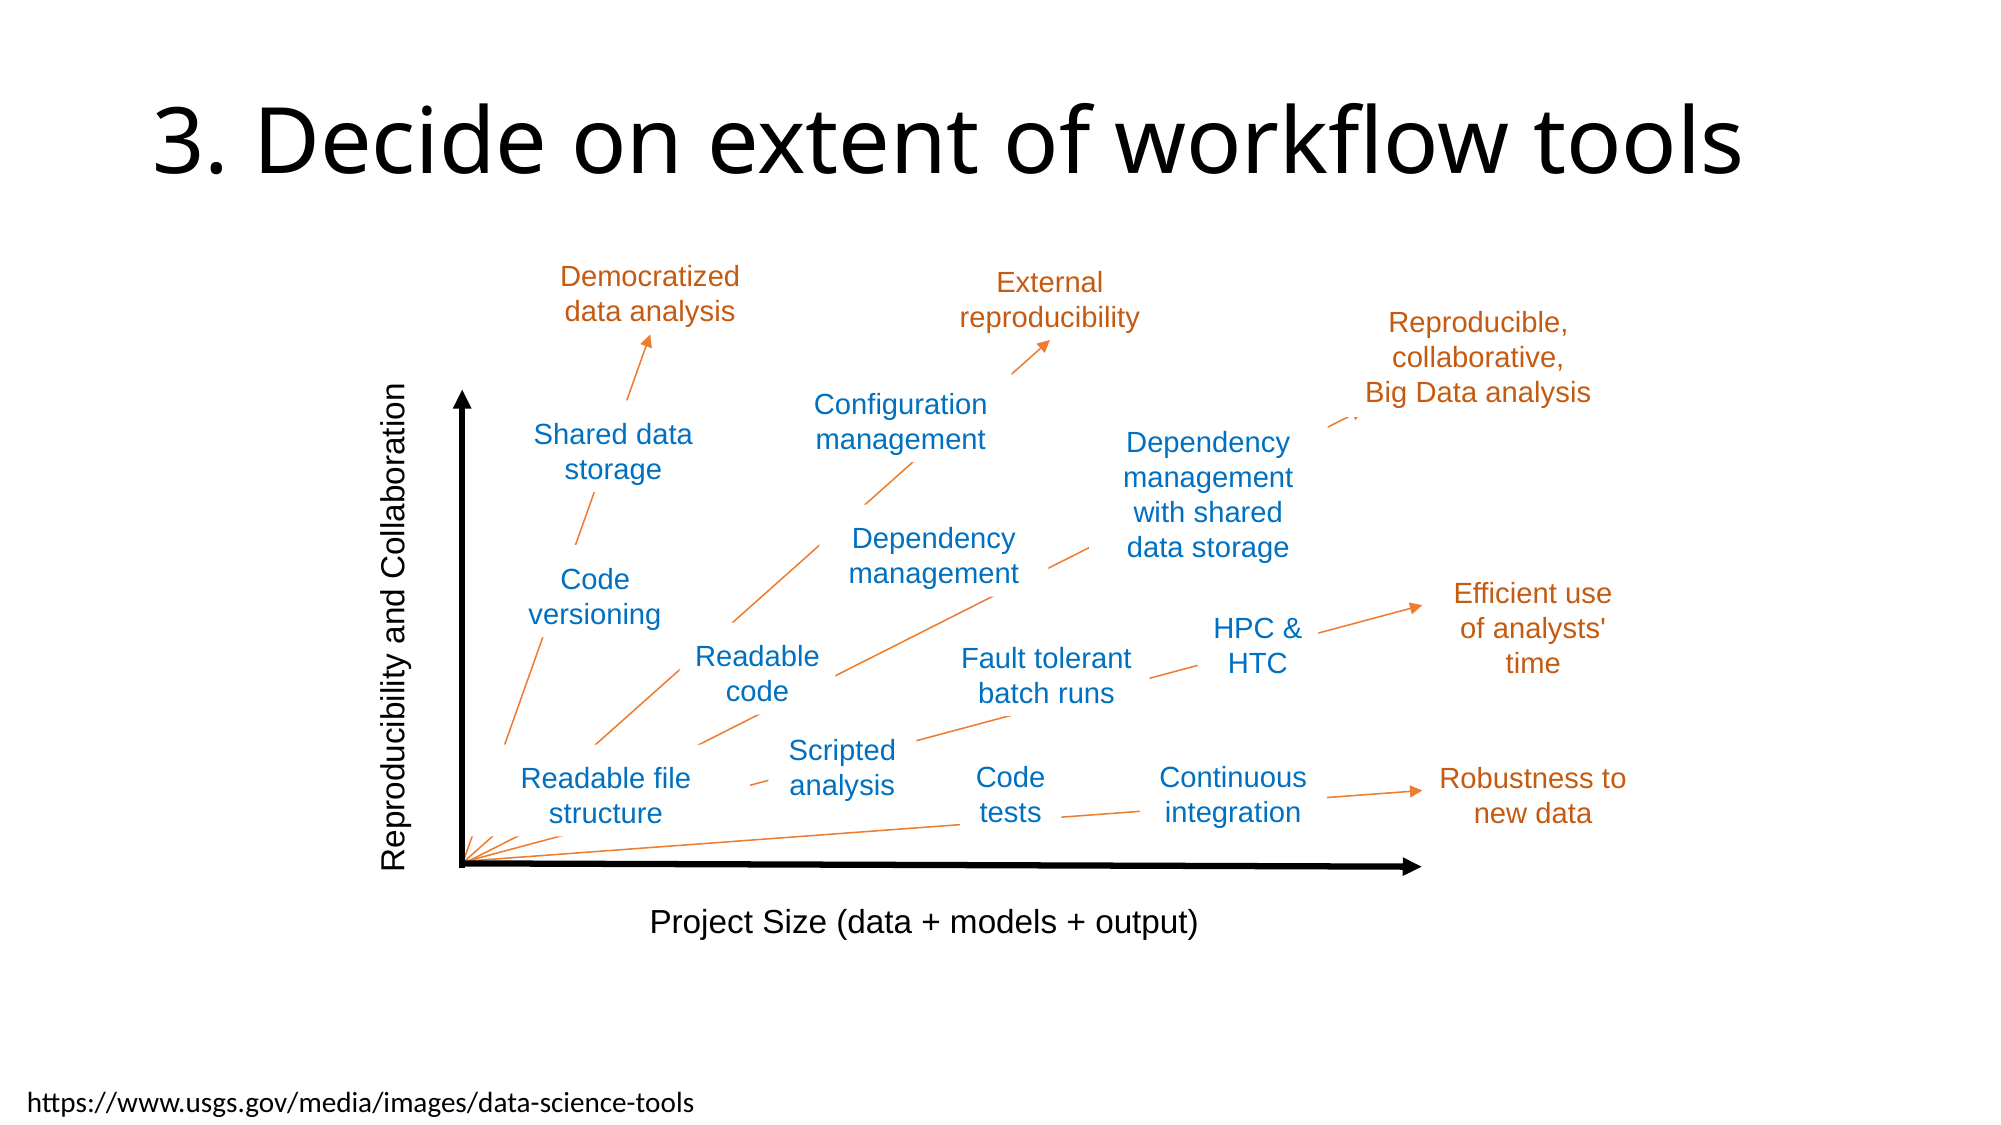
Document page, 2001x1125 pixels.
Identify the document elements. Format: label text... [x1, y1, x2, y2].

text_box Democratized data analysis [539, 242, 761, 335]
text_box Project Size (data + models + output) [578, 885, 1271, 959]
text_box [462, 863, 1422, 867]
text_box External reproducibility [939, 248, 1161, 340]
text_box Reproducibility and Collaboration [355, 322, 430, 933]
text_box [468, 605, 1423, 861]
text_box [467, 408, 1364, 862]
text_box Efficient use of analysts' time [1422, 559, 1644, 652]
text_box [471, 790, 1423, 861]
text_box Robustness to new data [1423, 744, 1644, 837]
text_box https://www.usgs.gov/media/images/data-science-tools [12, 1075, 710, 1125]
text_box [463, 334, 651, 862]
text_box 3. Decide on extent of workflow tools [137, 35, 1904, 253]
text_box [465, 339, 1050, 861]
text_box Reproducible, collaborative, Big Data analysis [1338, 288, 1619, 417]
